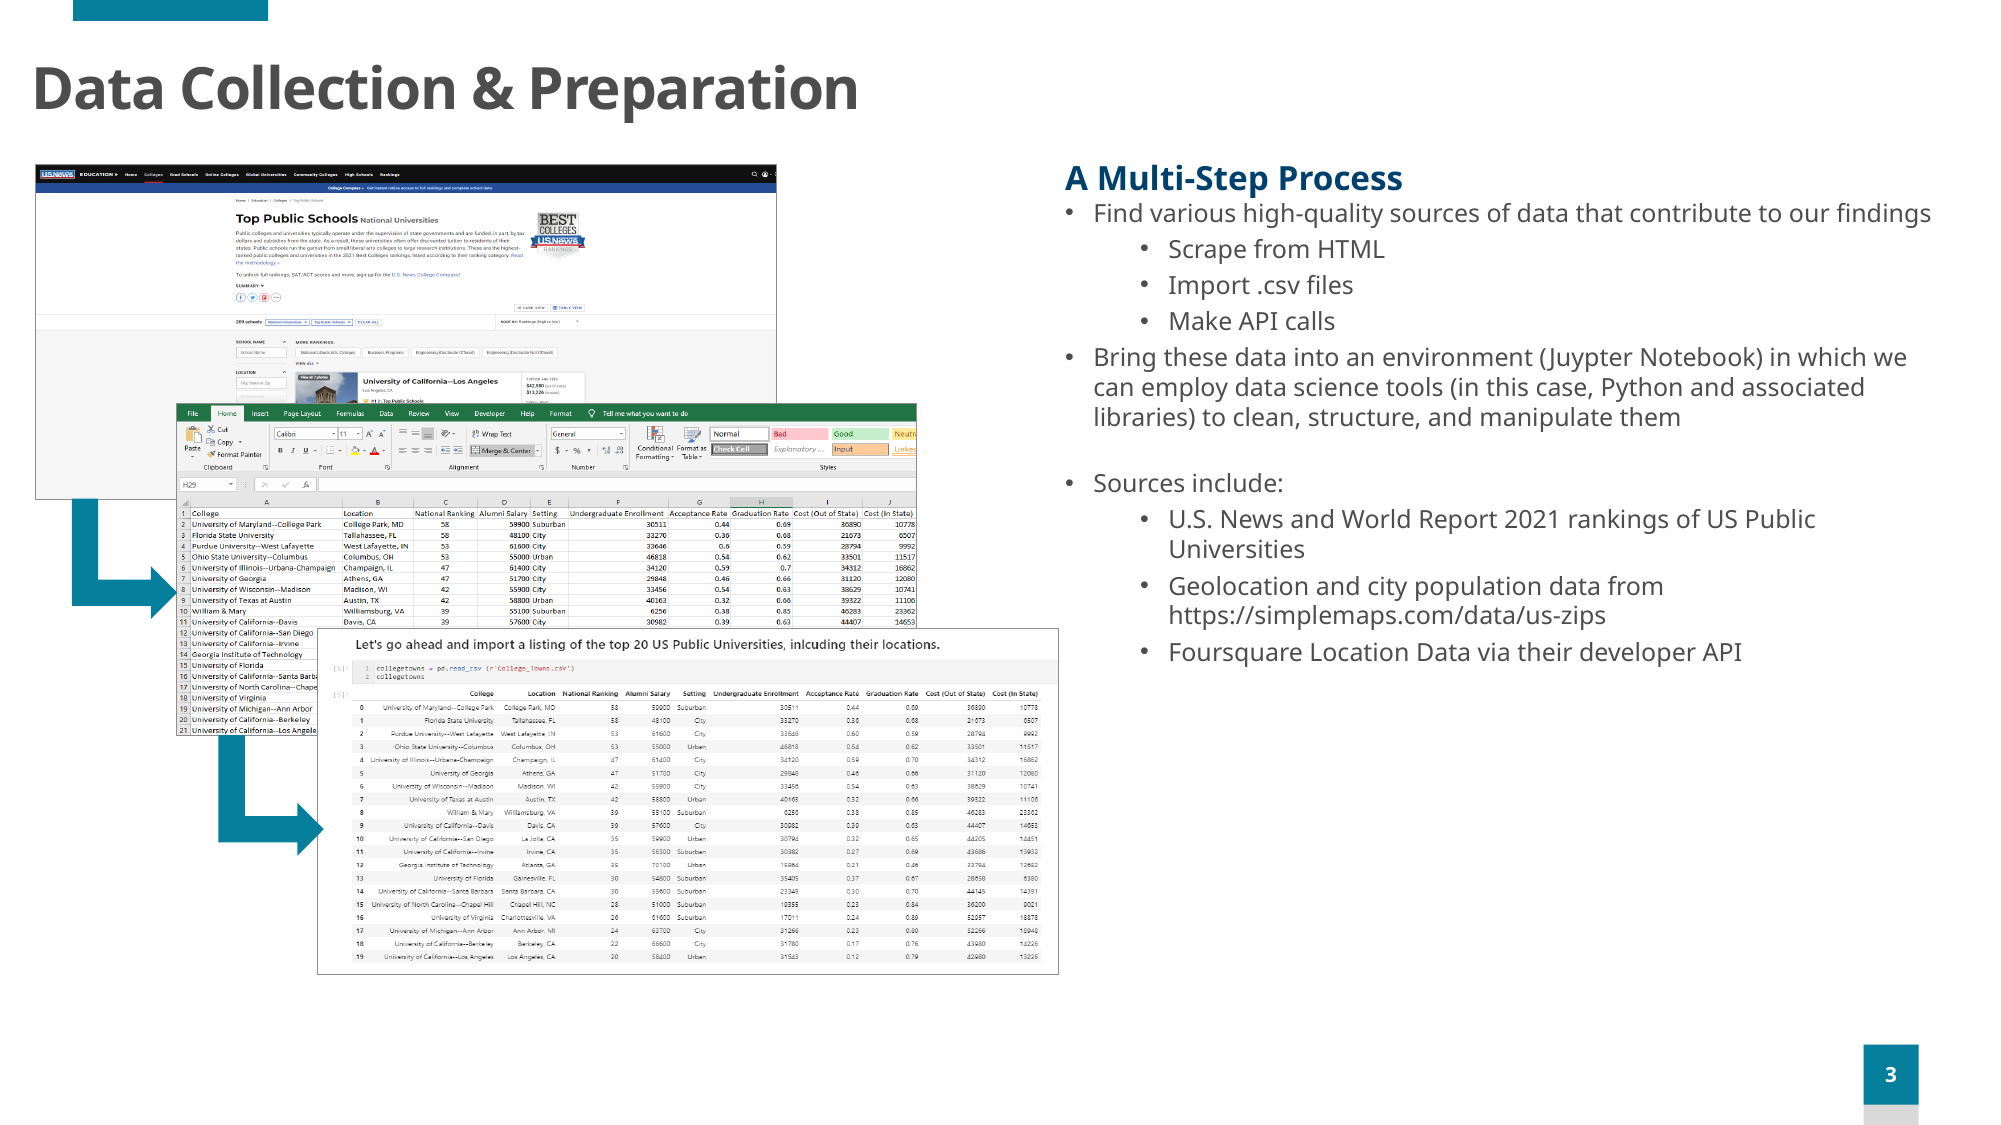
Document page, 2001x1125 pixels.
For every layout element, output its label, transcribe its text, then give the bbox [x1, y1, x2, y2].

title Data Collection & Preparation [16, 51, 1432, 130]
text_box [217, 736, 318, 859]
text_box [70, 499, 177, 622]
picture [35, 165, 1058, 974]
text_box A Multi-Step Process Find various high-quality sources of data that contribute to our findings Scrape from HTML Import .csv files Make API calls Bring these data into an environment (Juypter Notebook) in which we can employ data science tools (in this case, Python and associated libraries) to clean, structure, and manipulate them Sources include: U.S. News and World Report 2021 rankings of US Public Universities Geolocation and city population data from https://simplemaps.com/data/us-zips Foursquare Location Data via their developer API [1057, 149, 1964, 710]
